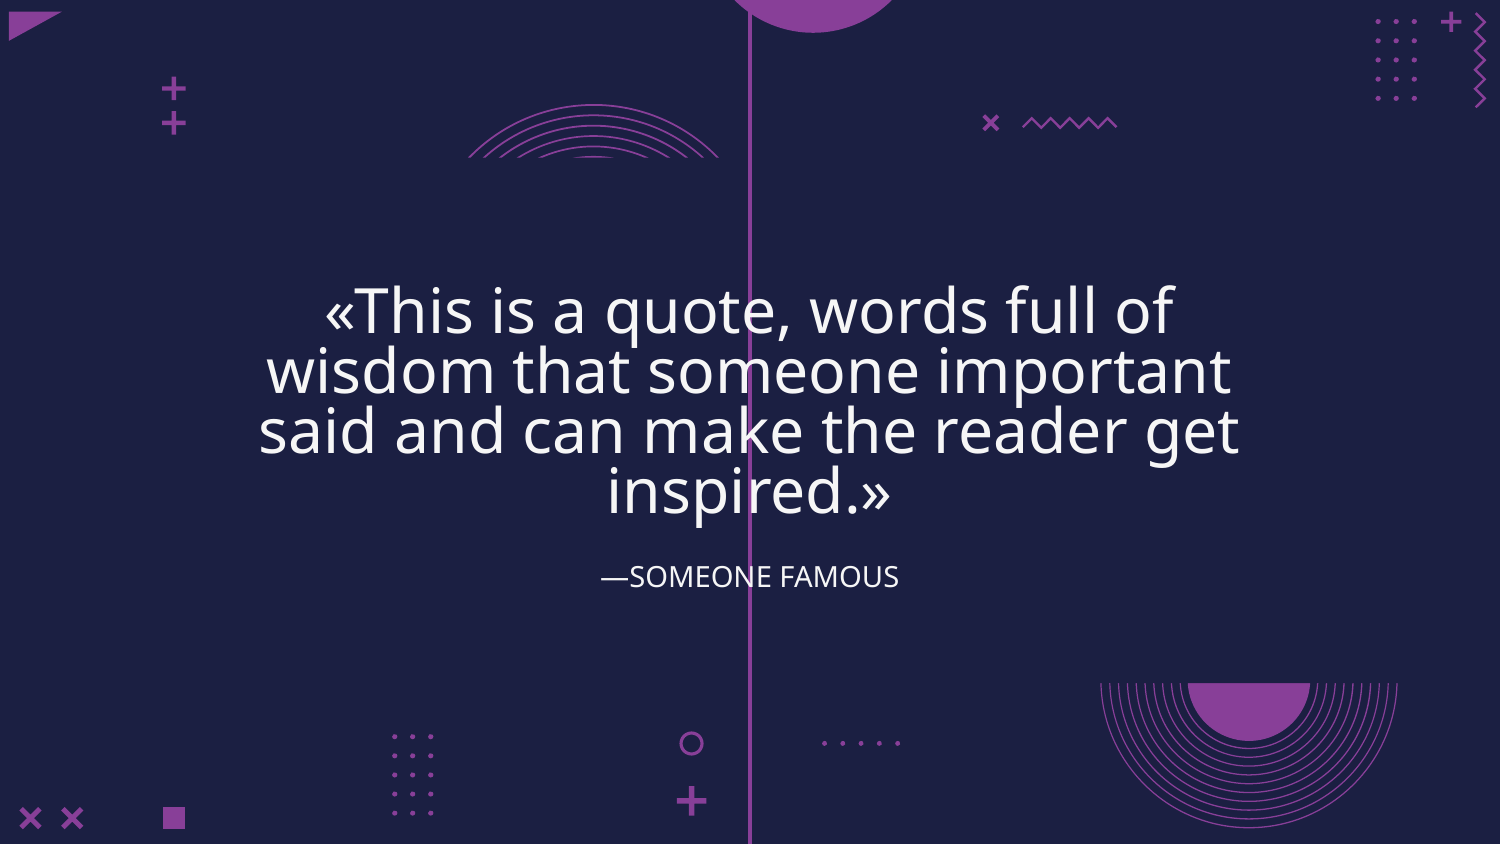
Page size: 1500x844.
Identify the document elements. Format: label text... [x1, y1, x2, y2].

title —SOMEONE FAMOUS [545, 542, 955, 610]
subtitle «This is a quote, words full of wisdom that someone important said and can make the reader get inspired.» [205, 294, 1295, 517]
